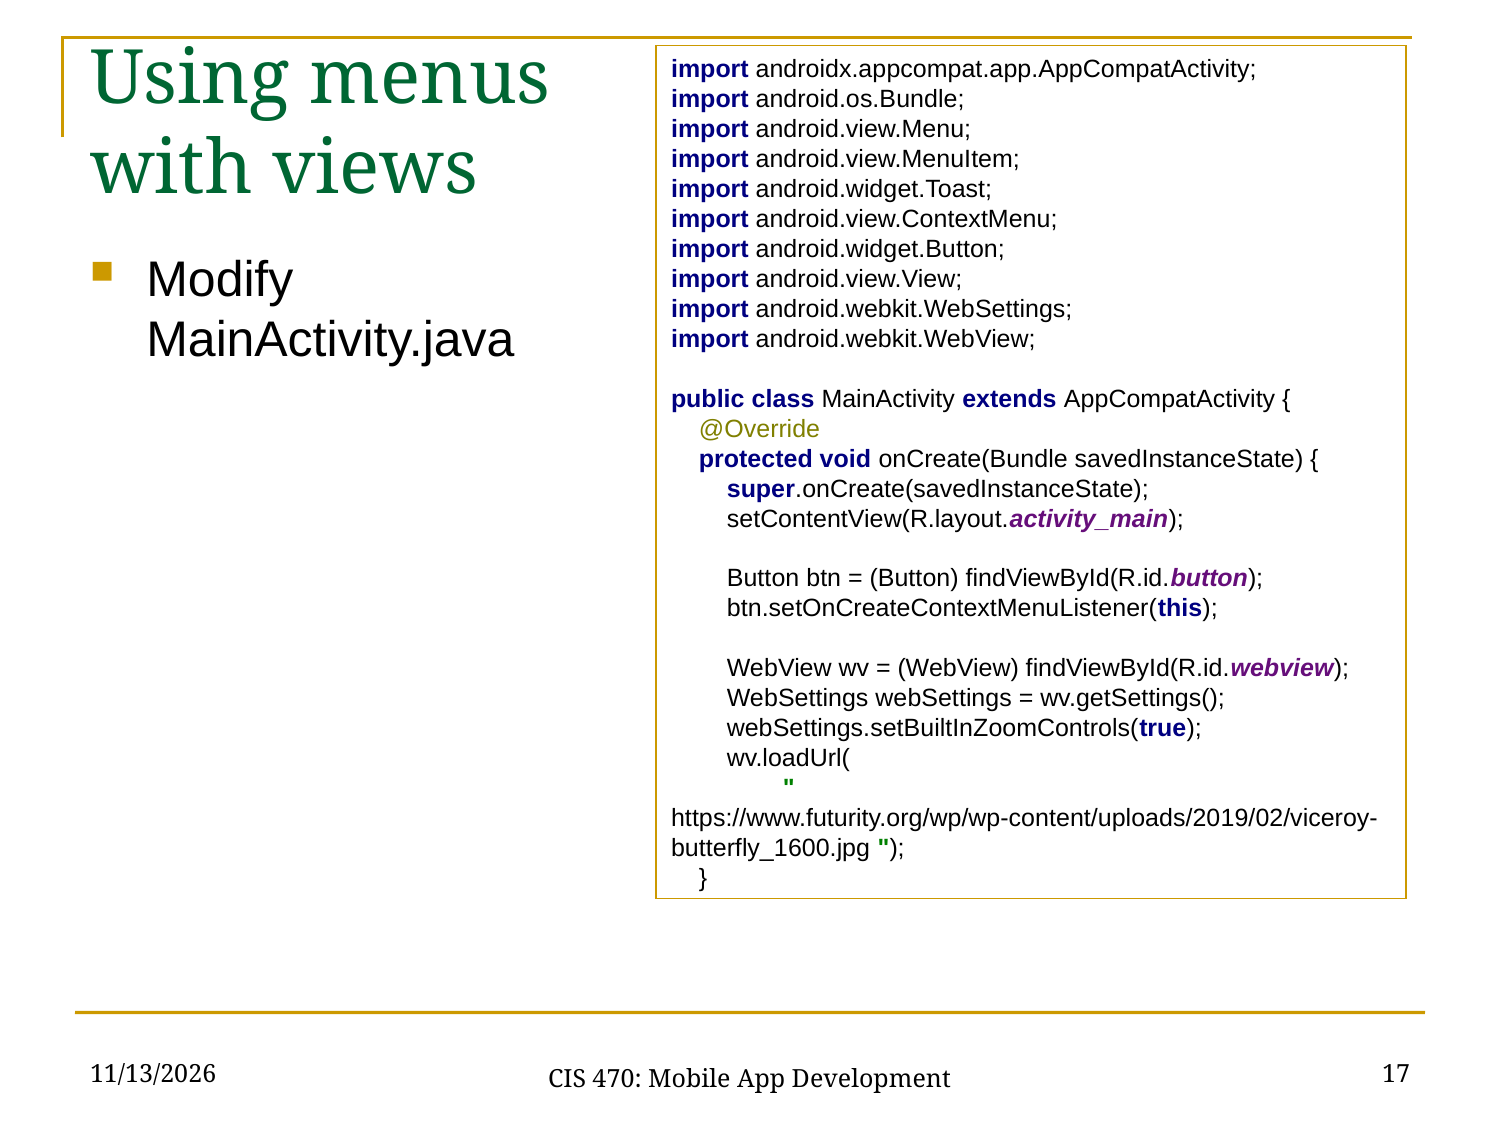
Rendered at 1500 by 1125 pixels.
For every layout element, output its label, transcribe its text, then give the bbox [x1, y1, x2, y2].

footer CIS 470: Mobile App Development [512, 1025, 988, 1100]
title Using menus with views [75, 45, 594, 191]
list Modify MainActivity.java [75, 238, 594, 458]
text_box import androidx.appcompat.app.AppCompatActivity; import android.os.Bundle; import android.view.Menu; import android.view.MenuItem; import android.widget.Toast; import android.view.ContextMenu; import android.widget.Button; import android.view.View; import android.webkit.WebSettings; import android.webkit.WebView; public class MainActivity extends AppCompatActivity { @Override protected void onCreate(Bundle savedInstanceState) { super.onCreate(savedInstanceState); setContentView(R.layout.activity_main); Button btn = (Button) findViewById(R.id.button); btn.setOnCreateContextMenuListener(this); WebView wv = (WebView) findViewById(R.id.webview); WebSettings webSettings = wv.getSettings(); webSettings.setBuiltInZoomControls(true); wv.loadUrl( " https://www.futurity.org/wp/wp-content/uploads/2019/02/viceroy-butterfly_1600.jpg "); } [656, 45, 1407, 899]
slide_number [75, 1024, 425, 1100]
slide_number 17 [1074, 1024, 1425, 1100]
